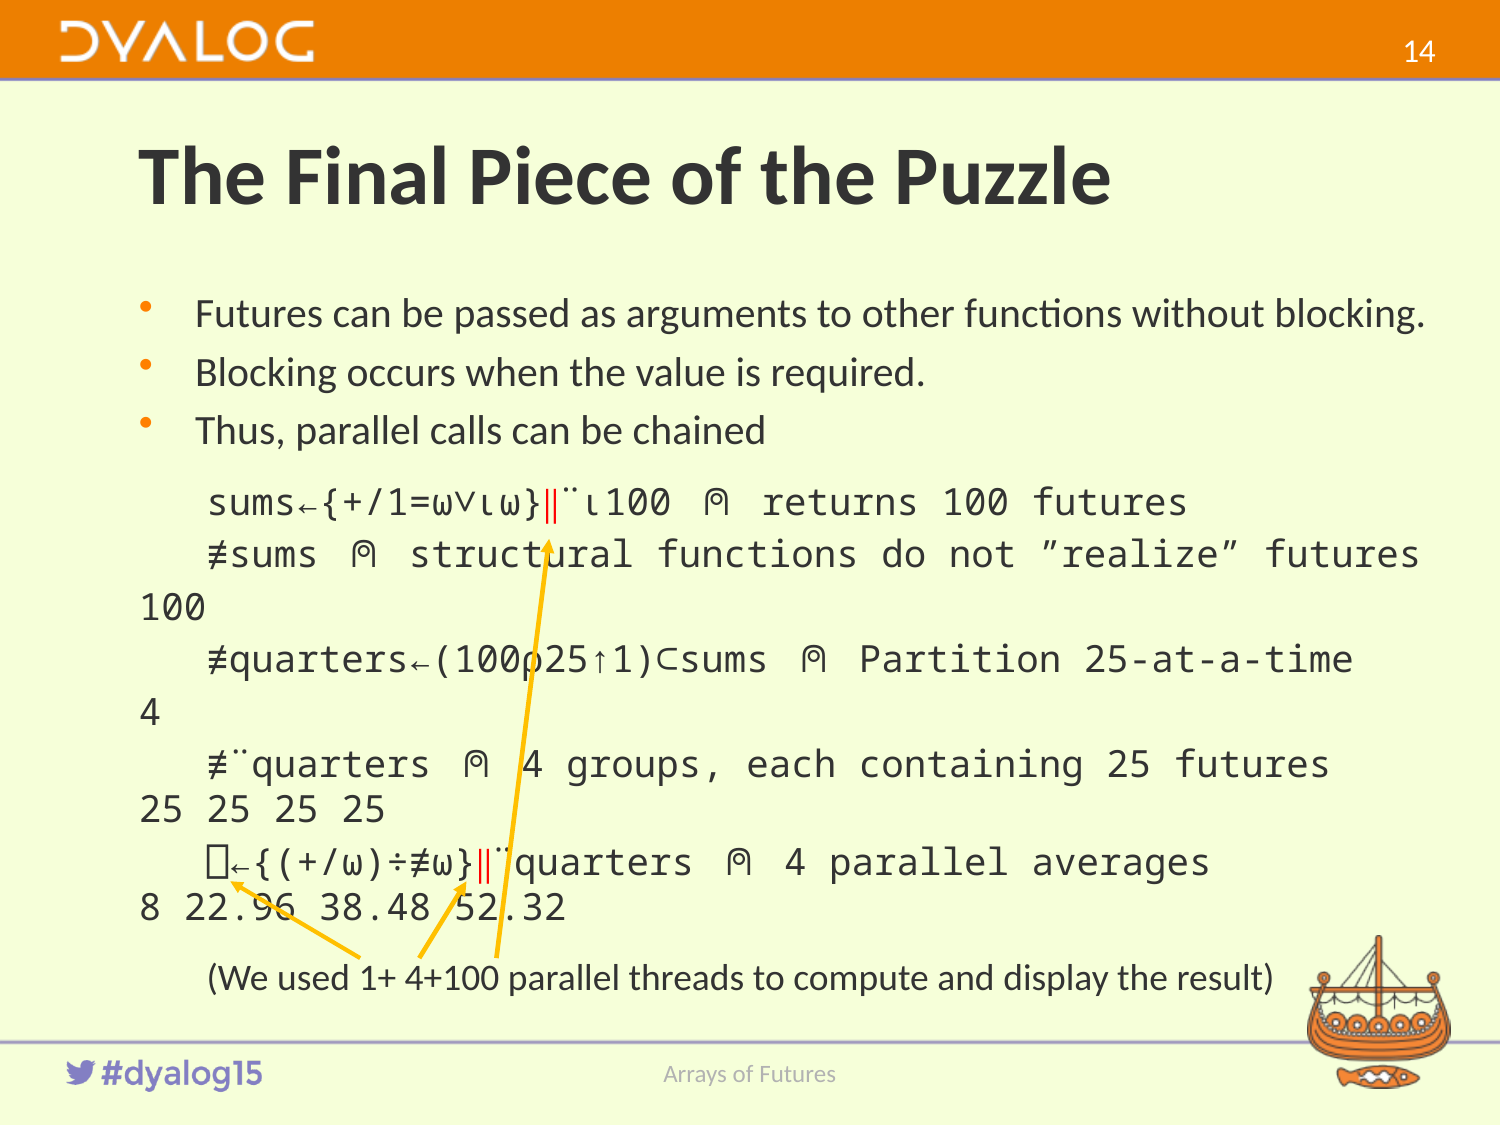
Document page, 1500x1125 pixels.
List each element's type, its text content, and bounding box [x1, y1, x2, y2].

slide_number 13 [1293, 19, 1451, 79]
list Futures can be passed as arguments to other functions without blocking. Blocking occurs when the value is required. Thus, parallel calls can be chained sums←{+/1=⍵∨⍳⍵}∥¨⍳100 ⍝ returns 100 futures ≢sums ⍝ structural functions do not ”realize” futures 100 ≢quarters←(100⍴25↑1)⊂sums ⍝ Partition 25-at-a-time 4 ≢¨quarters ⍝ 4 groups, each containing 25 futures 25 25 25 25 ⎕←{(+/⍵)÷≢⍵}∥¨quarters ⍝ 4 parallel averages 8 22.96 38.48 52.32 (We used 1+ 4+100 parallel threads to compute and display the result) [123, 278, 1471, 988]
footer Arrays of Futures [395, 1042, 1105, 1103]
picture [0, 0, 1500, 1125]
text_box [229, 881, 361, 959]
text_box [418, 881, 467, 959]
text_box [496, 538, 550, 959]
title The Final Piece of the Puzzle [123, 113, 1376, 254]
